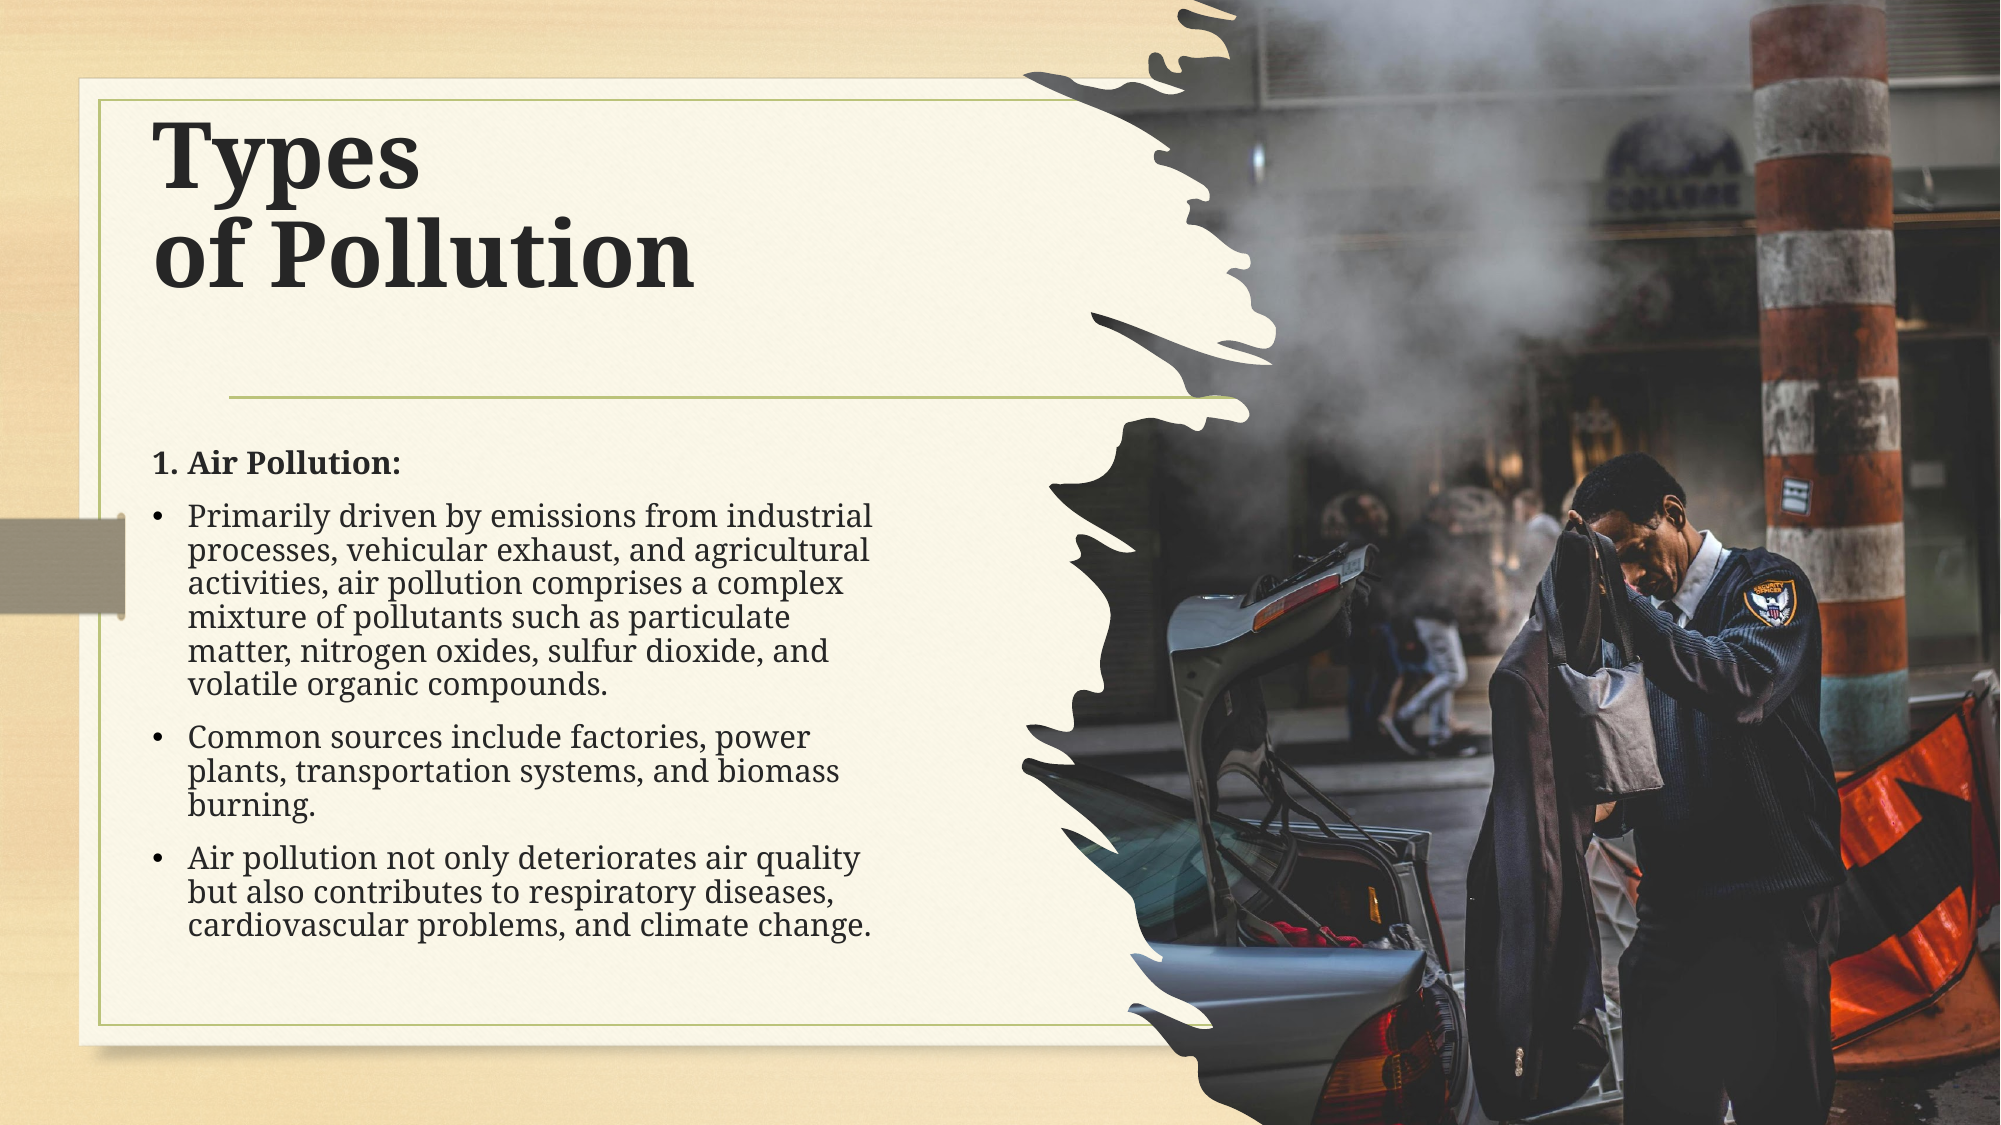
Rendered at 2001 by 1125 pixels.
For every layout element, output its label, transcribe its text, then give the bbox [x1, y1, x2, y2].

list 1. Air Pollution: Primarily driven by emissions from industrial processes, vehicular exhaust, and agricultural activities, air pollution comprises a complex mixture of pollutants such as particulate matter, nitrogen oxides, sulfur dioxide, and volatile organic compounds. Common sources include factories, power plants, transportation systems, and biomass burning. Air pollution not only deteriorates air quality but also contributes to respiratory diseases, cardiovascular problems, and climate change. [137, 382, 896, 1014]
text_box [0, 0, 1021, 1125]
picture [1021, 0, 2001, 1125]
title Types of Pollution [137, 59, 999, 357]
